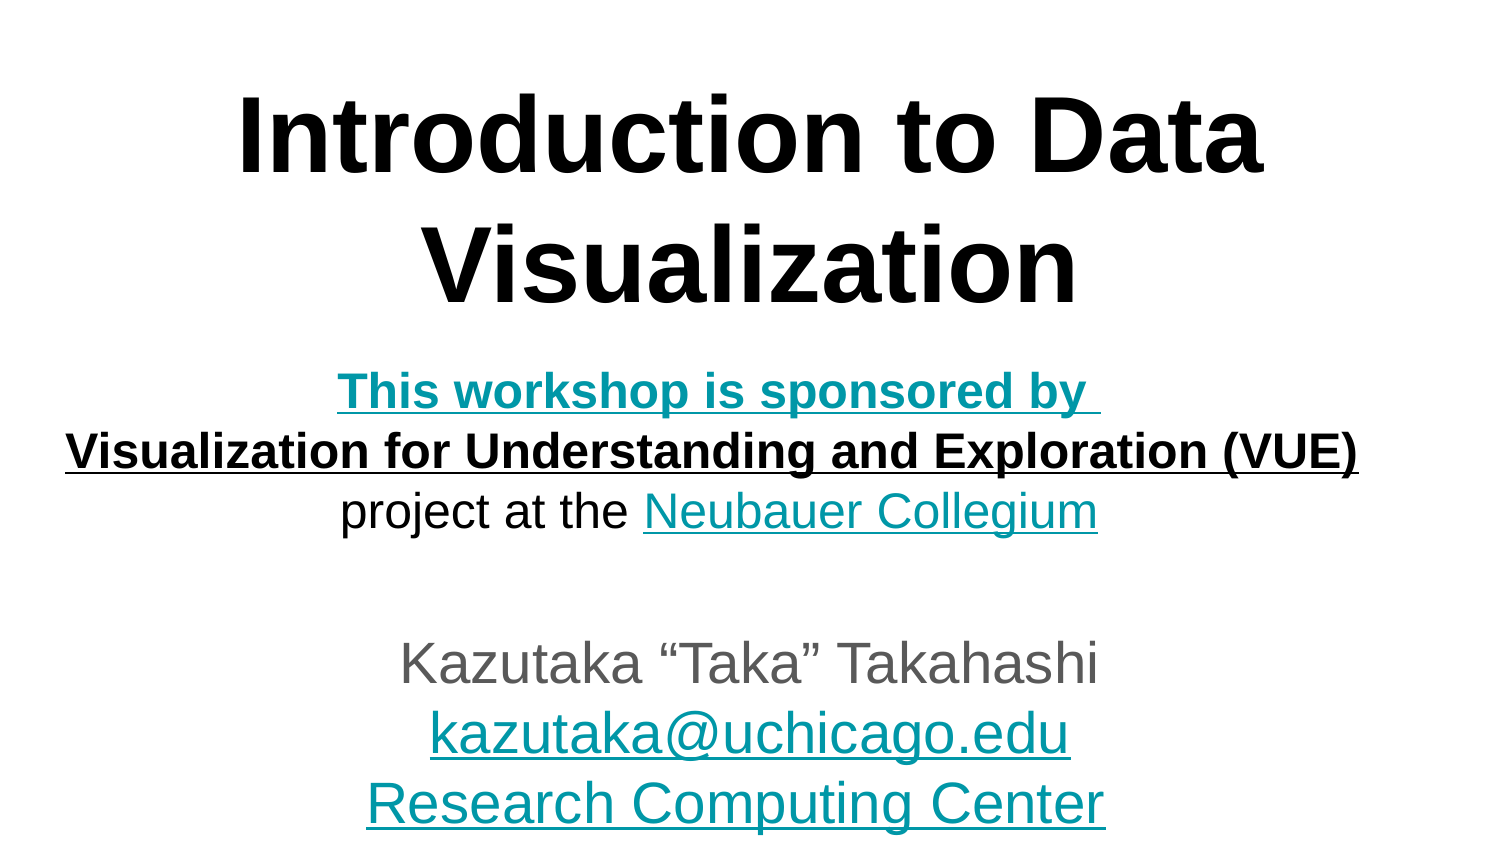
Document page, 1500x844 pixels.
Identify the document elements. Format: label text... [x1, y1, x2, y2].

subtitle Kazutaka “Taka” Takahashi kazutaka@uchicago.edu Research Computing Center [51, 610, 1449, 741]
title Introduction to Data Visualization [51, 2, 1449, 339]
text_box This workshop is sponsored by Visualization for Understanding and Exploration (VUE) project at the Neubauer Collegium [20, 273, 1419, 404]
